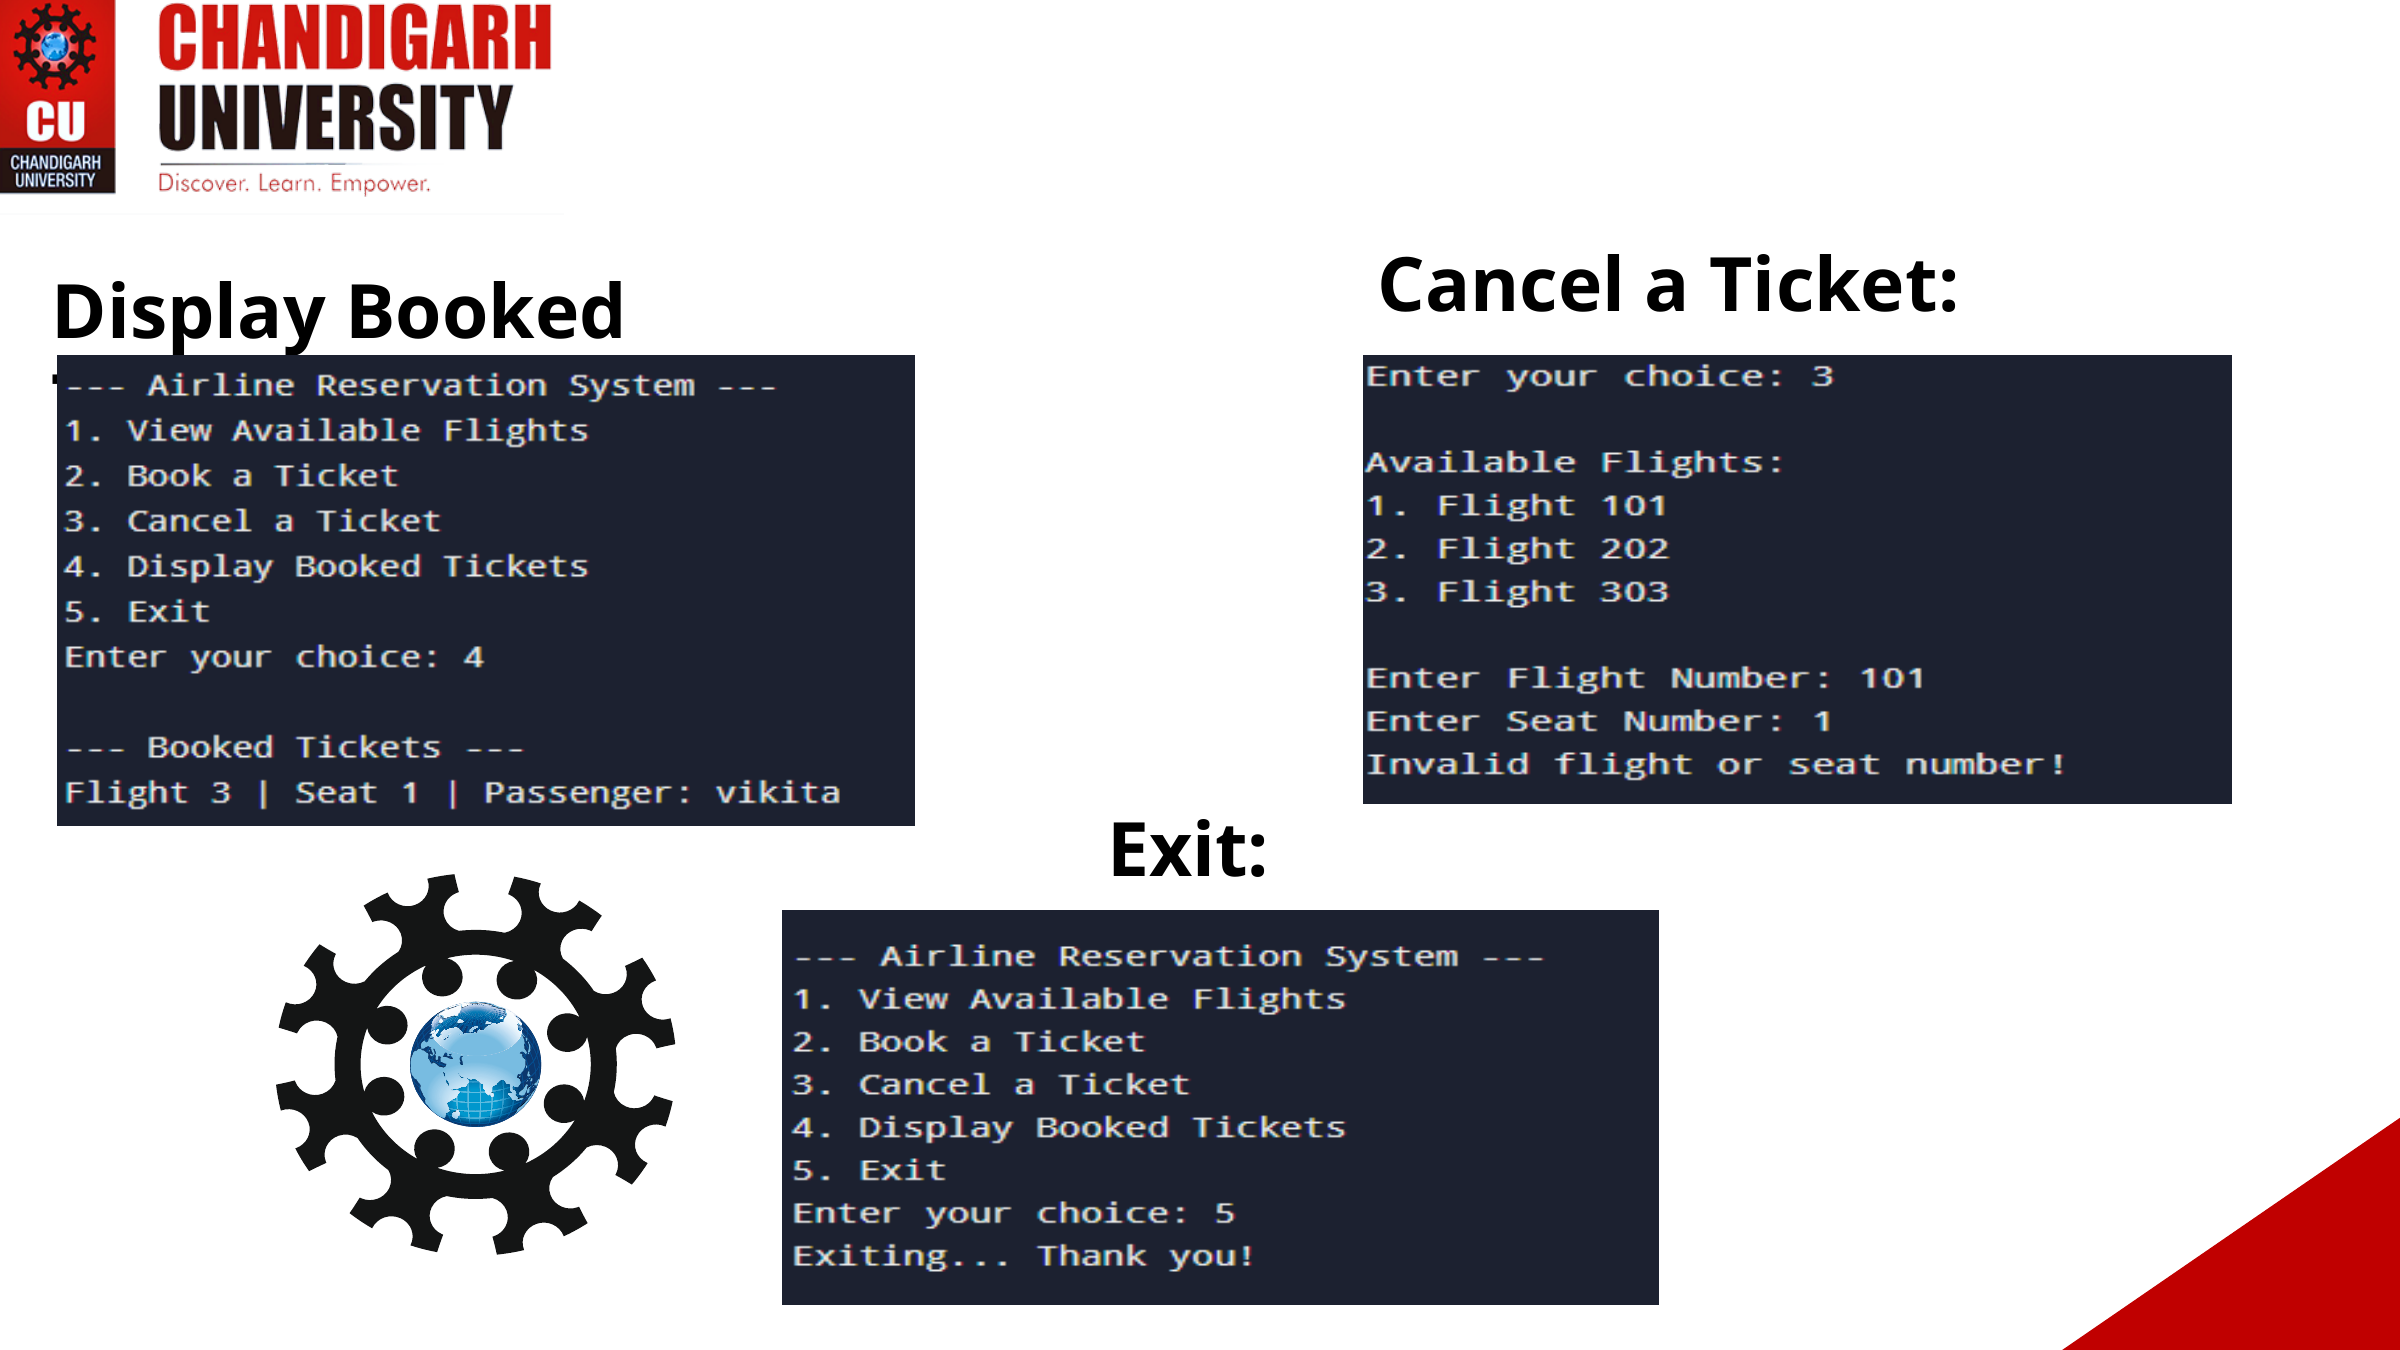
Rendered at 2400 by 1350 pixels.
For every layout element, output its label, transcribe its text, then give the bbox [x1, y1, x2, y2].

text_box Display Booked Tickets: [37, 166, 915, 335]
picture [782, 910, 1659, 1305]
picture [57, 355, 915, 826]
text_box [273, 871, 678, 1258]
picture [0, 0, 564, 216]
text_box Cancel a Ticket: [1362, 229, 2400, 322]
picture [1363, 355, 2232, 804]
text_box Exit: [1053, 794, 2062, 899]
text_box [2060, 1116, 2400, 1350]
